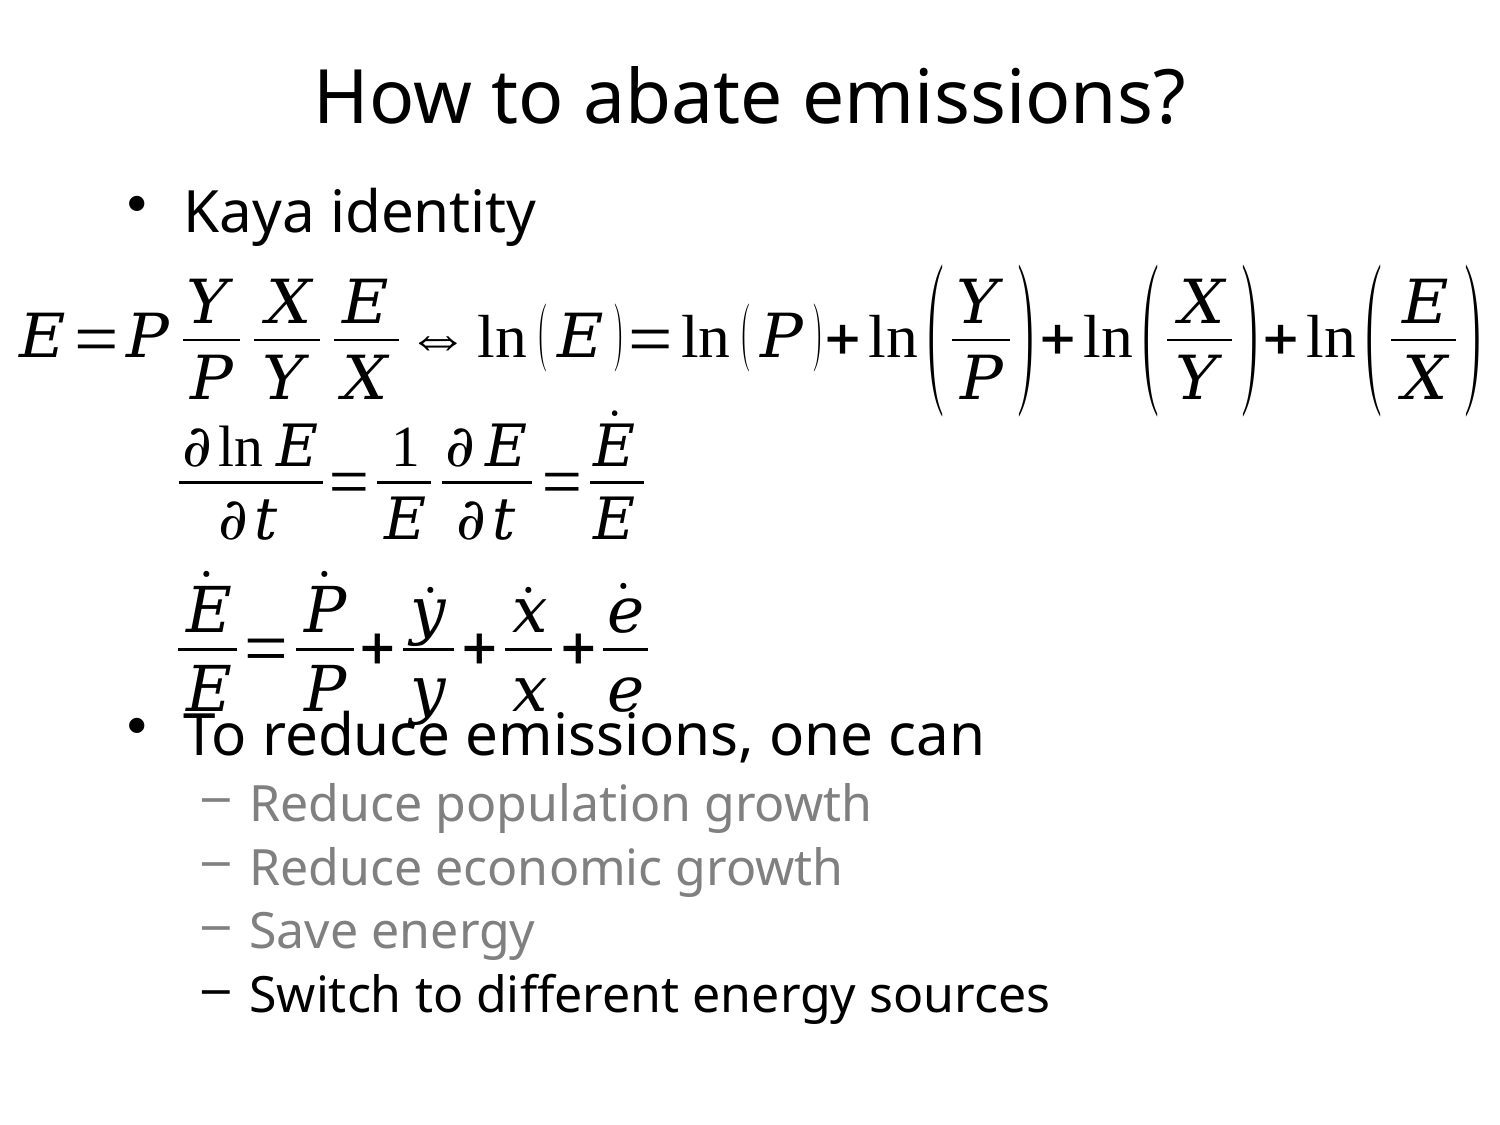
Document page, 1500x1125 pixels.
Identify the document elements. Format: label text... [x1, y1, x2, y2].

title How to abate emissions? [112, 0, 1388, 174]
list Kaya identity To reduce emissions, one can Reduce population growth Reduce economic growth Save energy Switch to different energy sources [112, 174, 1388, 851]
